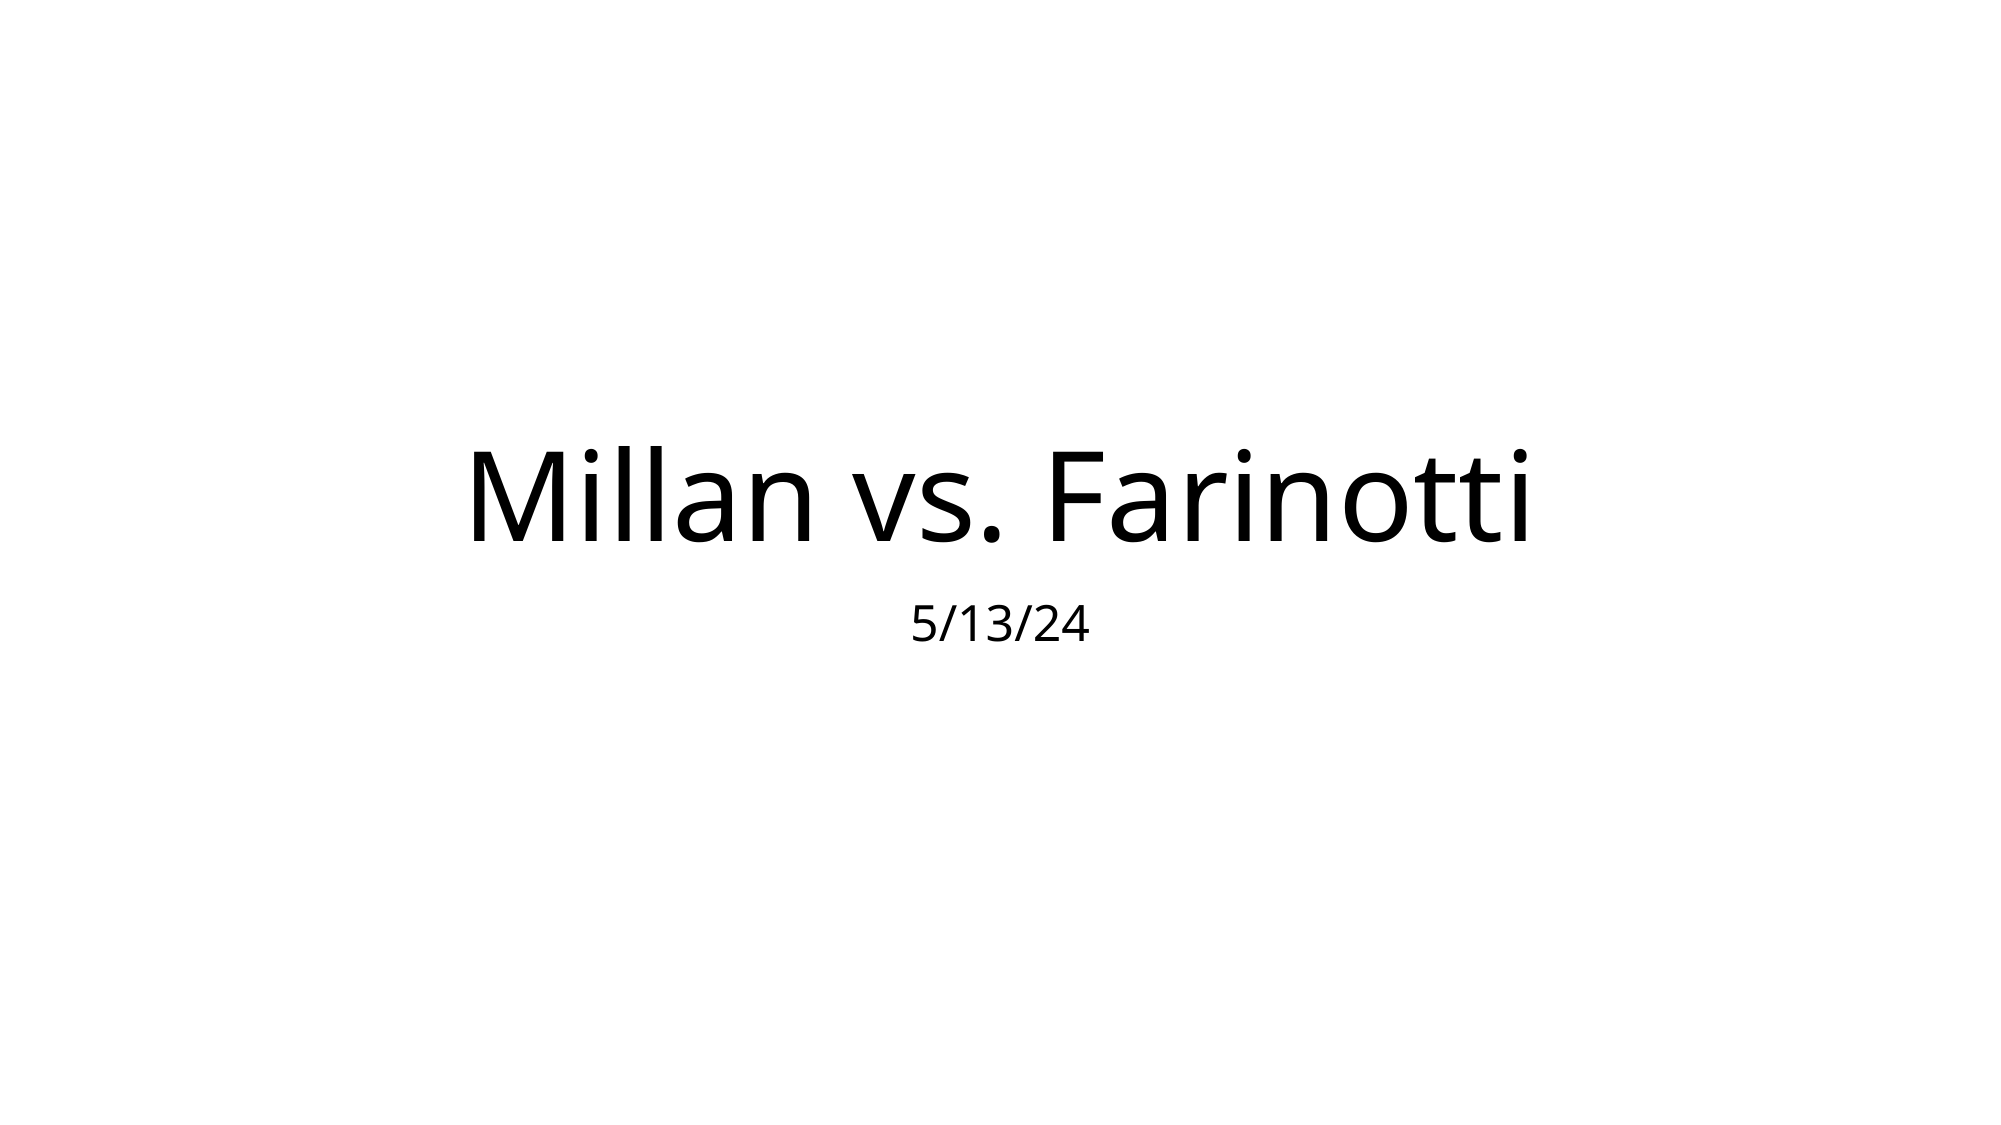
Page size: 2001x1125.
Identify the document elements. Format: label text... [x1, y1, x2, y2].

subtitle 5/13/24 [249, 590, 1750, 863]
title Millan vs. Farinotti [249, 184, 1750, 576]
